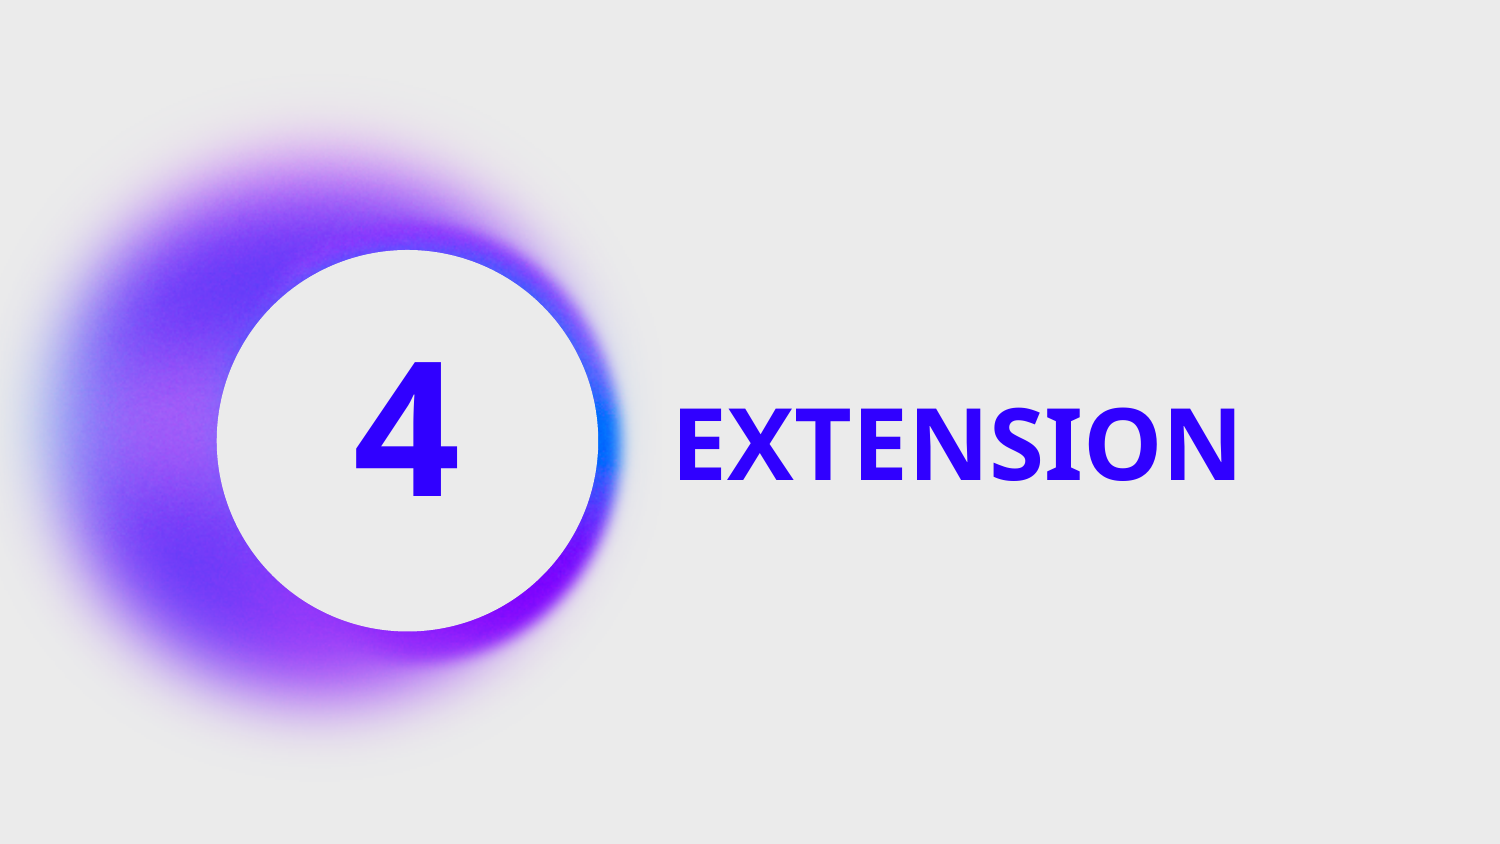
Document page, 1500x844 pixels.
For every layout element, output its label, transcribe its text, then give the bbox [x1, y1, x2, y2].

title EXTENSION [667, 382, 1385, 499]
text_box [0, 16, 663, 828]
